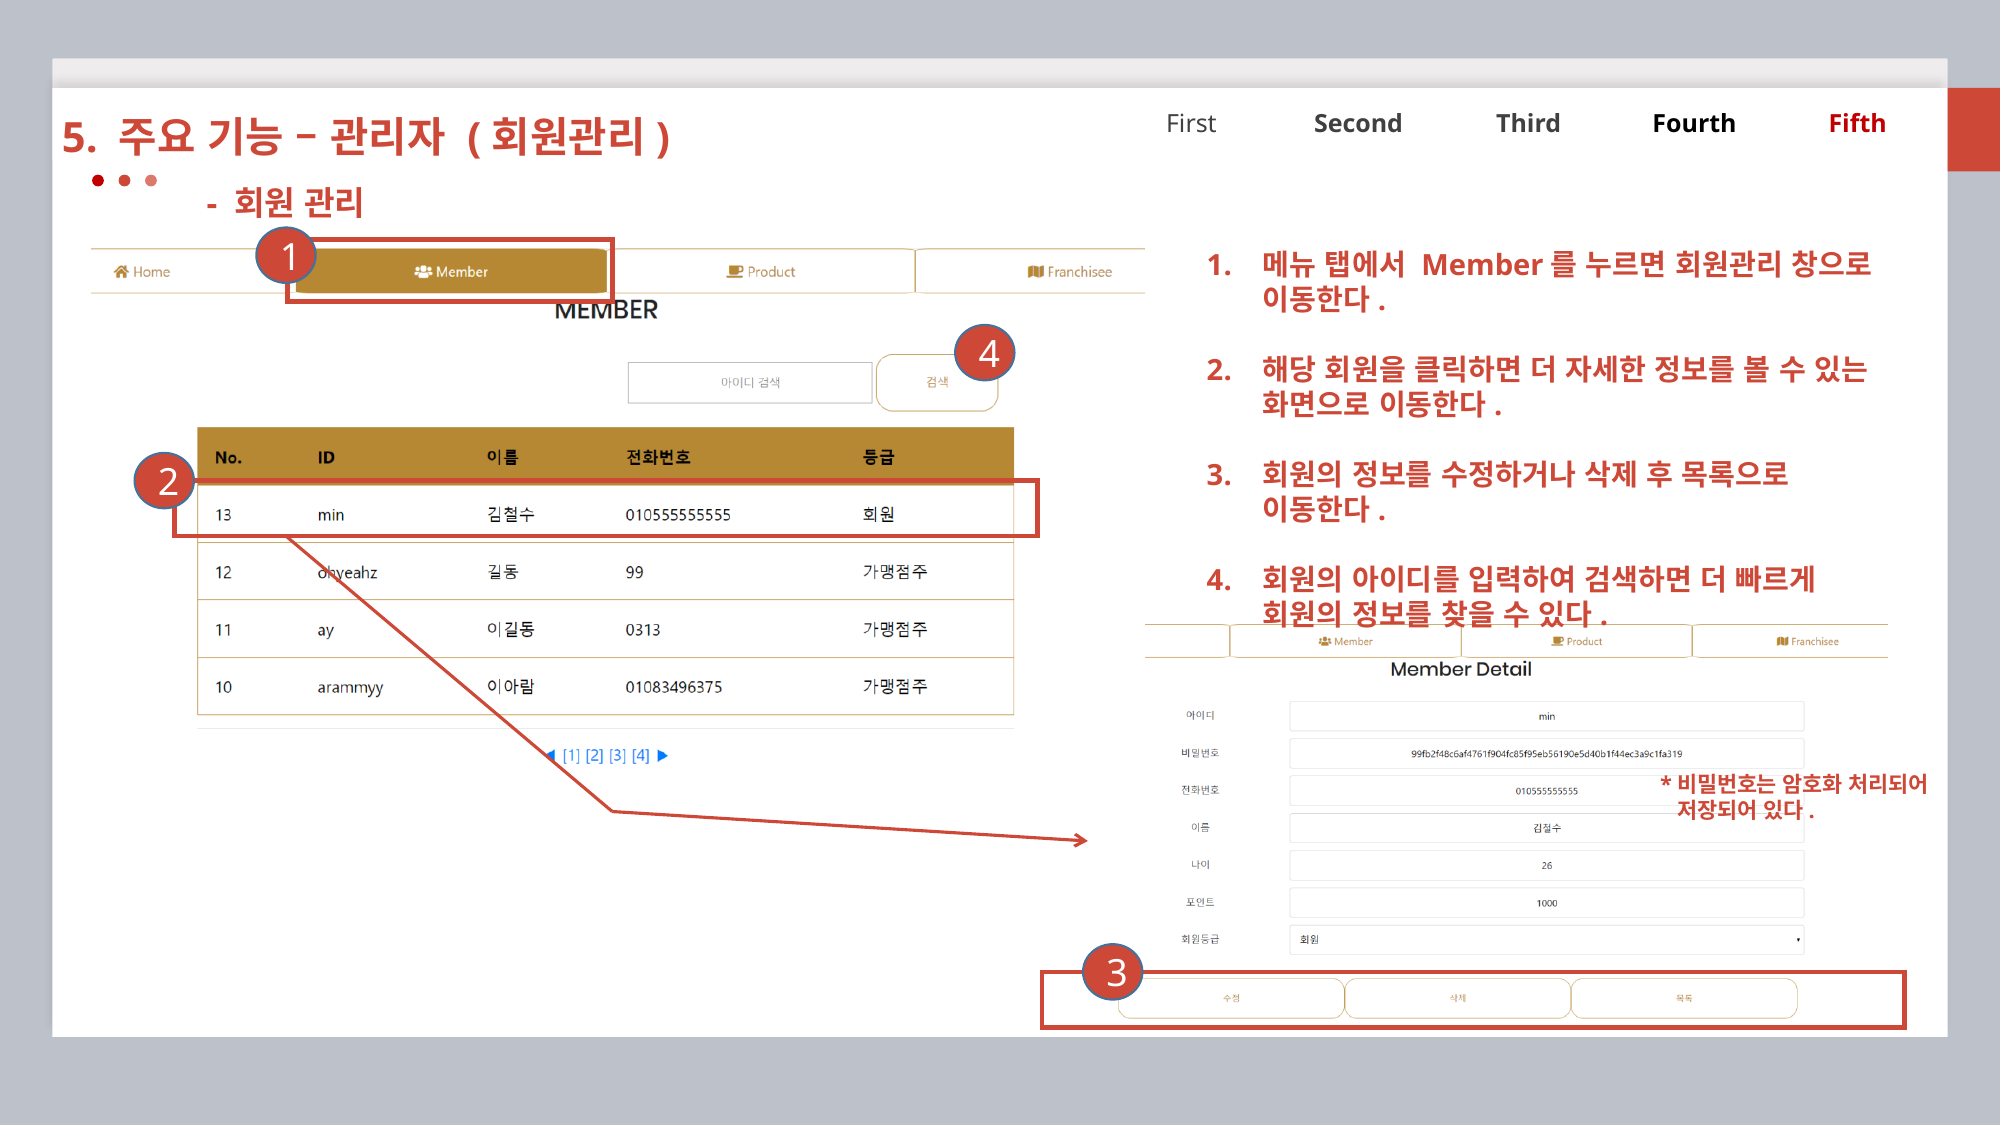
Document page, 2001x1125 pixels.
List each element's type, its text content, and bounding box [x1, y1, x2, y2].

text_box 5. 주요 기능 – 관리자 (회원관리) [47, 103, 685, 169]
text_box 메뉴 탭에서 Member를 누르면 회원관리 창으로 이동한다. 해당 회원을 클릭하면 더 자세한 정보를 볼 수 있는 화면으로 이동한다. 회원의 정보를 수정하거나 삭제 후 목록으로 이동한다. 회원의 아이디를 입력하여 검색하면 더 빠르게 회원의 정보를 찾을 수 있다. [1191, 239, 1914, 639]
text_box Fifth [1813, 100, 1902, 145]
text_box First [1151, 100, 1232, 145]
text_box Second [1299, 100, 1418, 145]
text_box [1888, 971, 1906, 1028]
text_box Third [1481, 100, 1576, 145]
text_box [117, 173, 132, 188]
text_box Fourth [1637, 100, 1752, 145]
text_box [285, 536, 613, 812]
text_box 1 [260, 226, 312, 239]
picture [91, 239, 1888, 1030]
text_box [143, 173, 158, 188]
text_box [1947, 87, 2000, 172]
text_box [612, 811, 1088, 841]
text_box [90, 173, 105, 188]
text_box - 회원 관리 [191, 174, 381, 230]
text_box *비밀번호는 암호화 처리되어 저장되어 있다. [1888, 763, 2000, 831]
